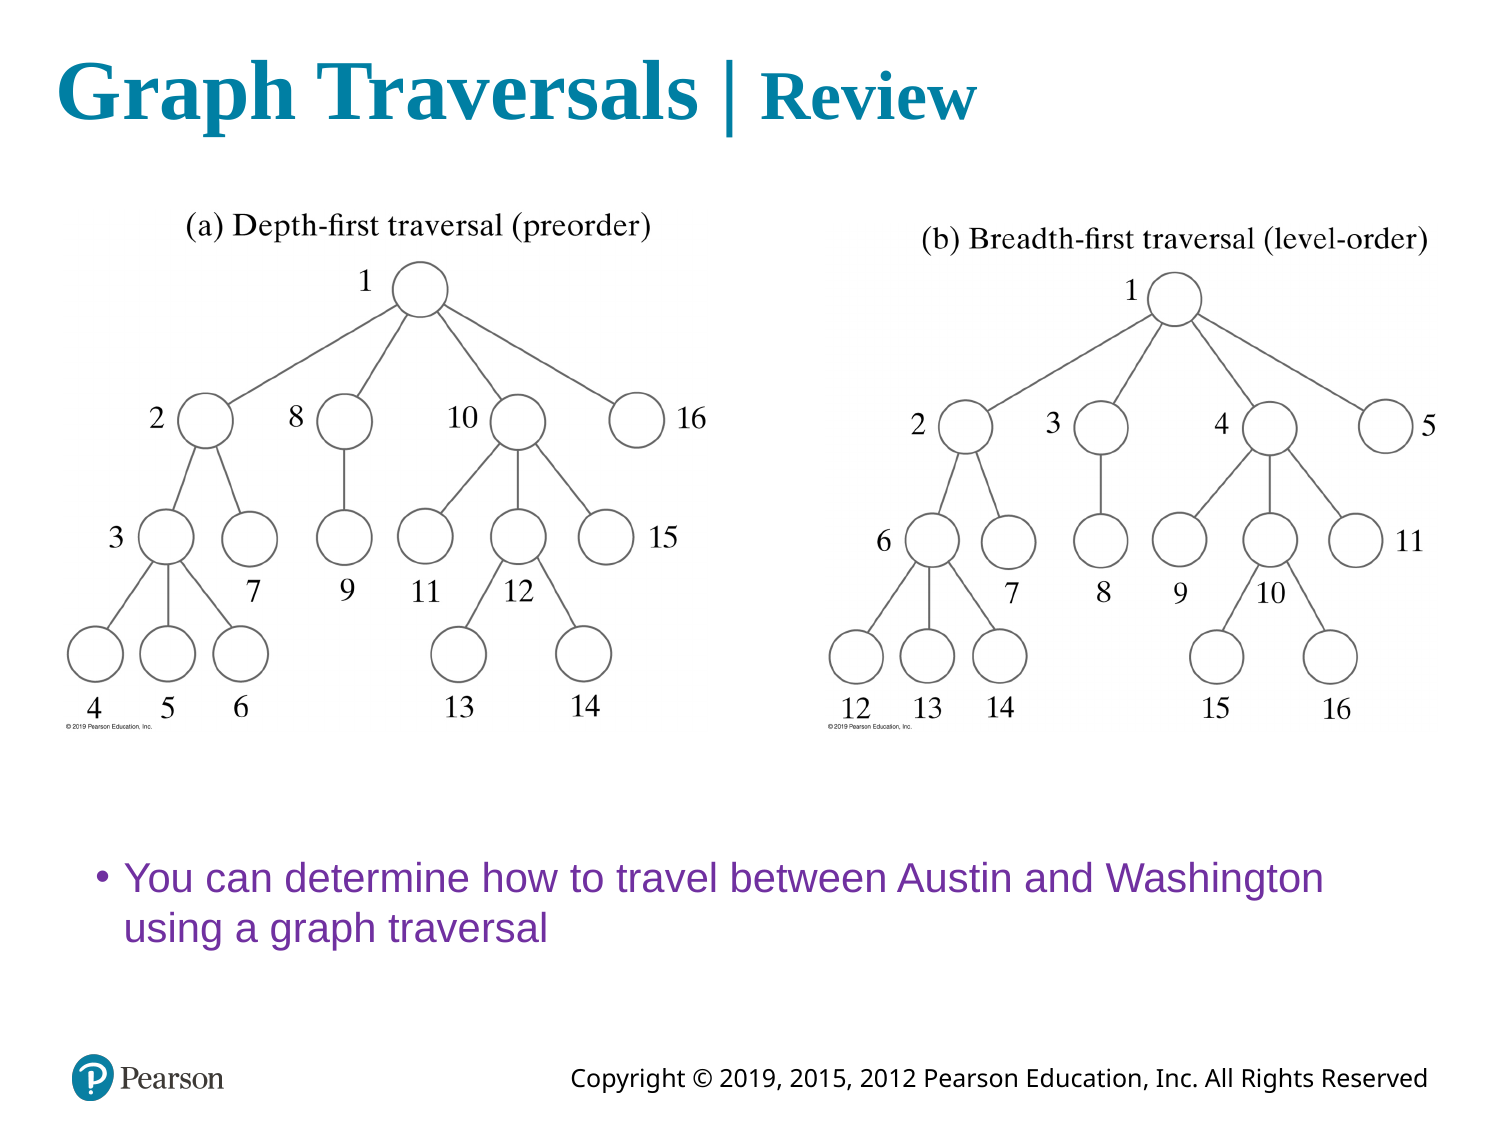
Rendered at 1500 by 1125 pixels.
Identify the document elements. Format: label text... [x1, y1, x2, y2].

title Graph Traversals | Review [40, 18, 1438, 153]
picture [80, 1063, 106, 1088]
picture [72, 1087, 83, 1101]
picture [98, 1054, 224, 1101]
text_box You can determine how to travel between Austin and Washington using a graph traversal [80, 843, 1367, 958]
picture [825, 223, 1438, 732]
picture [72, 1054, 88, 1070]
picture [63, 209, 708, 732]
